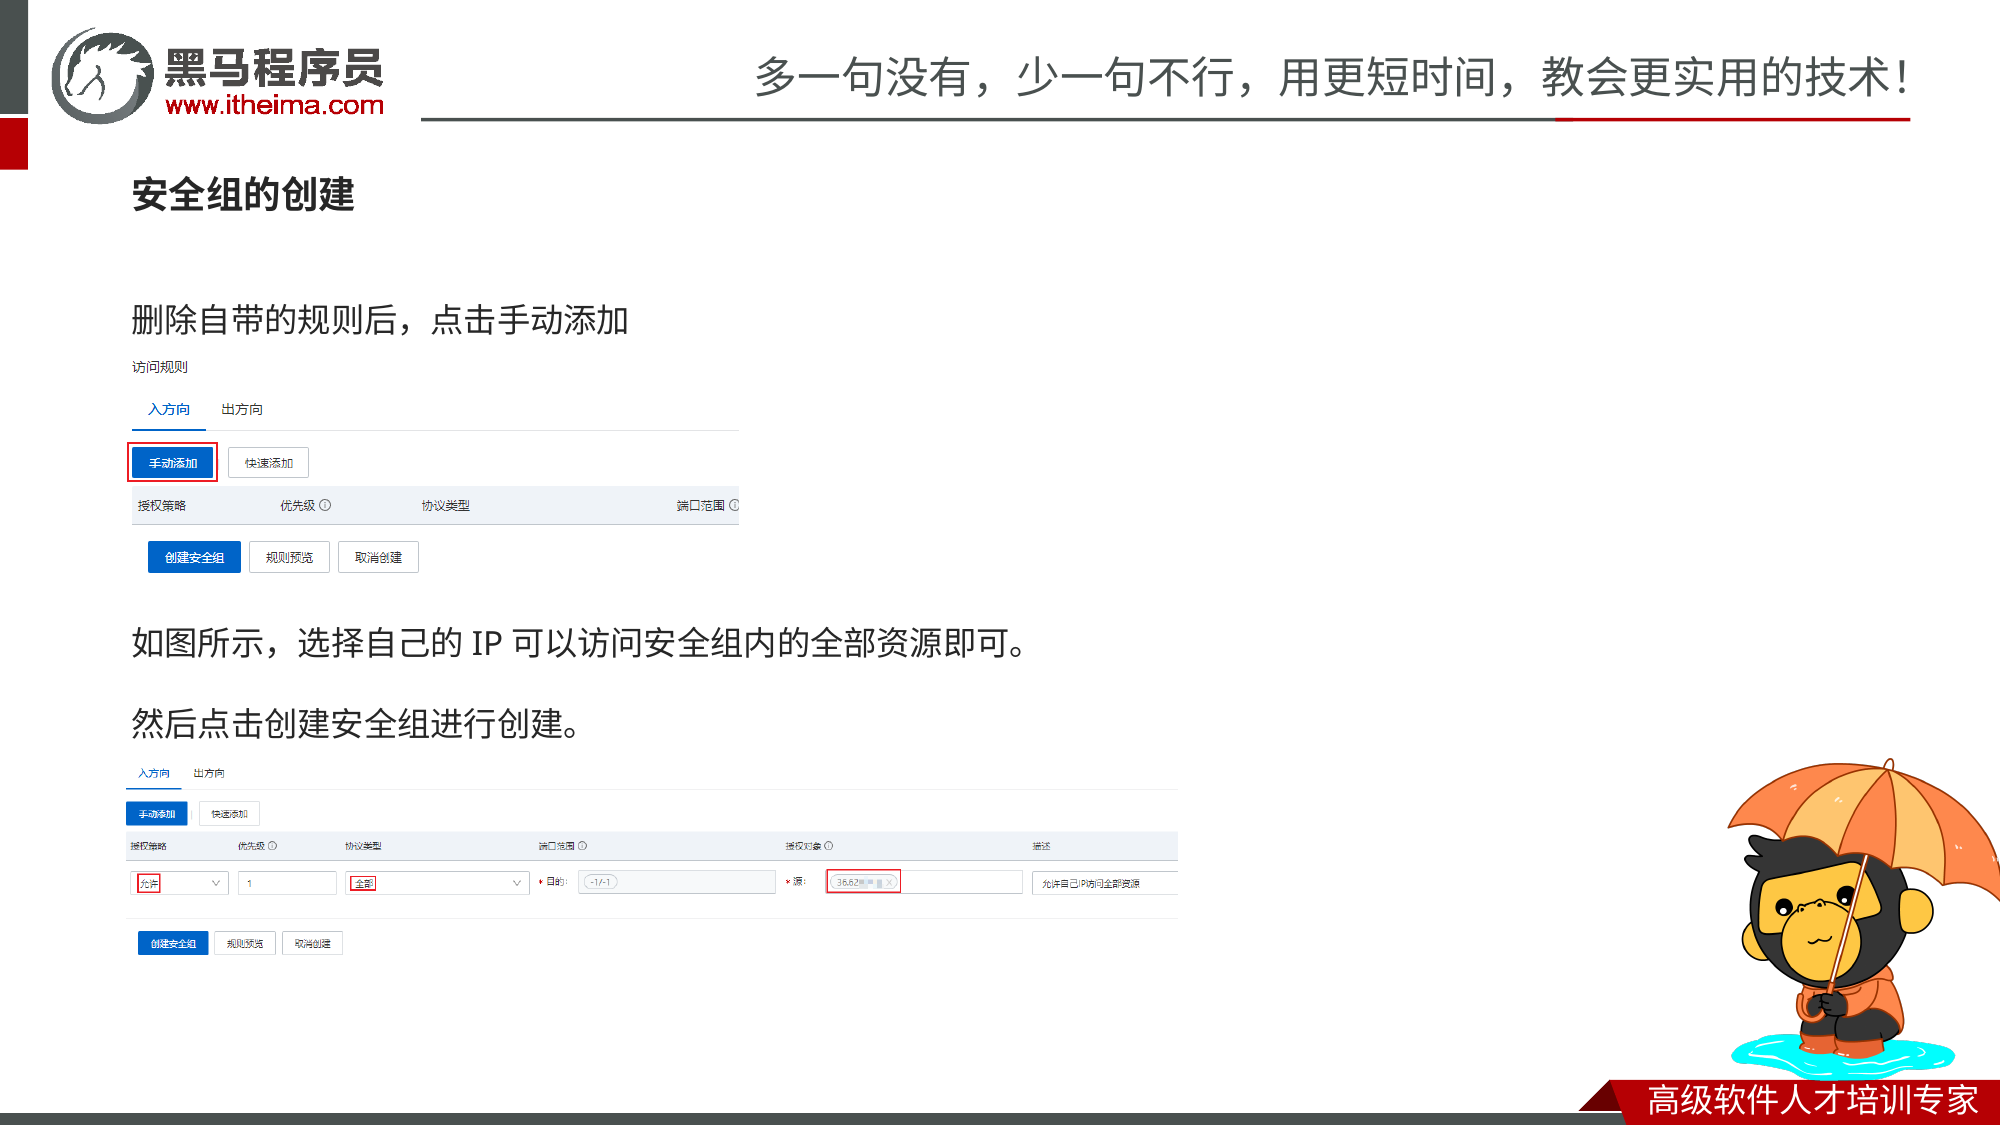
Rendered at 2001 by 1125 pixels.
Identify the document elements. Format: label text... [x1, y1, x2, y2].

picture [125, 349, 739, 587]
picture [125, 759, 1178, 964]
picture [1696, 751, 2000, 1088]
list 安全组的创建 [116, 154, 1872, 239]
picture [50, 26, 384, 125]
list 删除自带的规则后，点击手动添加 如图所示，选择自己的IP可以访问安全组内的全部资源即可。 然后点击创建安全组进行创建。 [116, 271, 1872, 964]
